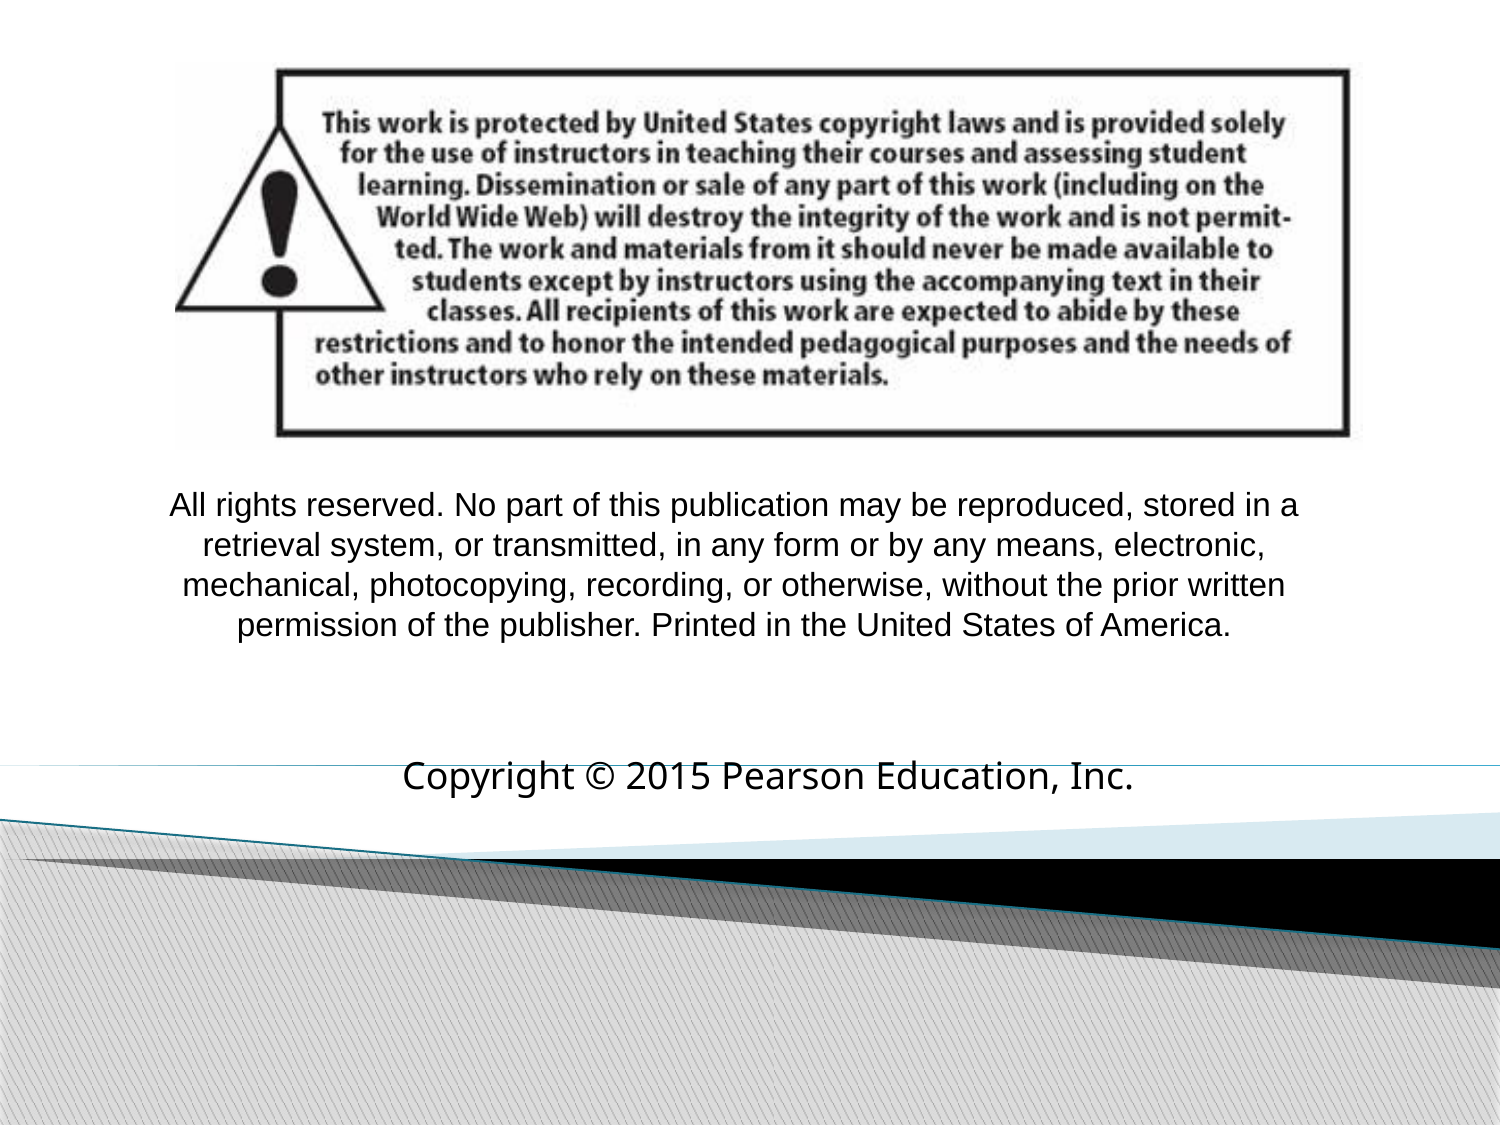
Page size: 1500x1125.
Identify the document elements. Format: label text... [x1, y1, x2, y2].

text_box Copyright © 2015 Pearson Education, Inc. [125, 699, 1412, 805]
picture [174, 62, 1364, 451]
text_box All rights reserved. No part of this publication may be reproduced, stored in a retrieval system, or transmitted, in any form or by any means, electronic, mechanical, photocopying, recording, or otherwise, without the prior written permission of the publisher. Printed in the United States of America. [112, 475, 1358, 650]
picture [5, 859, 1500, 989]
